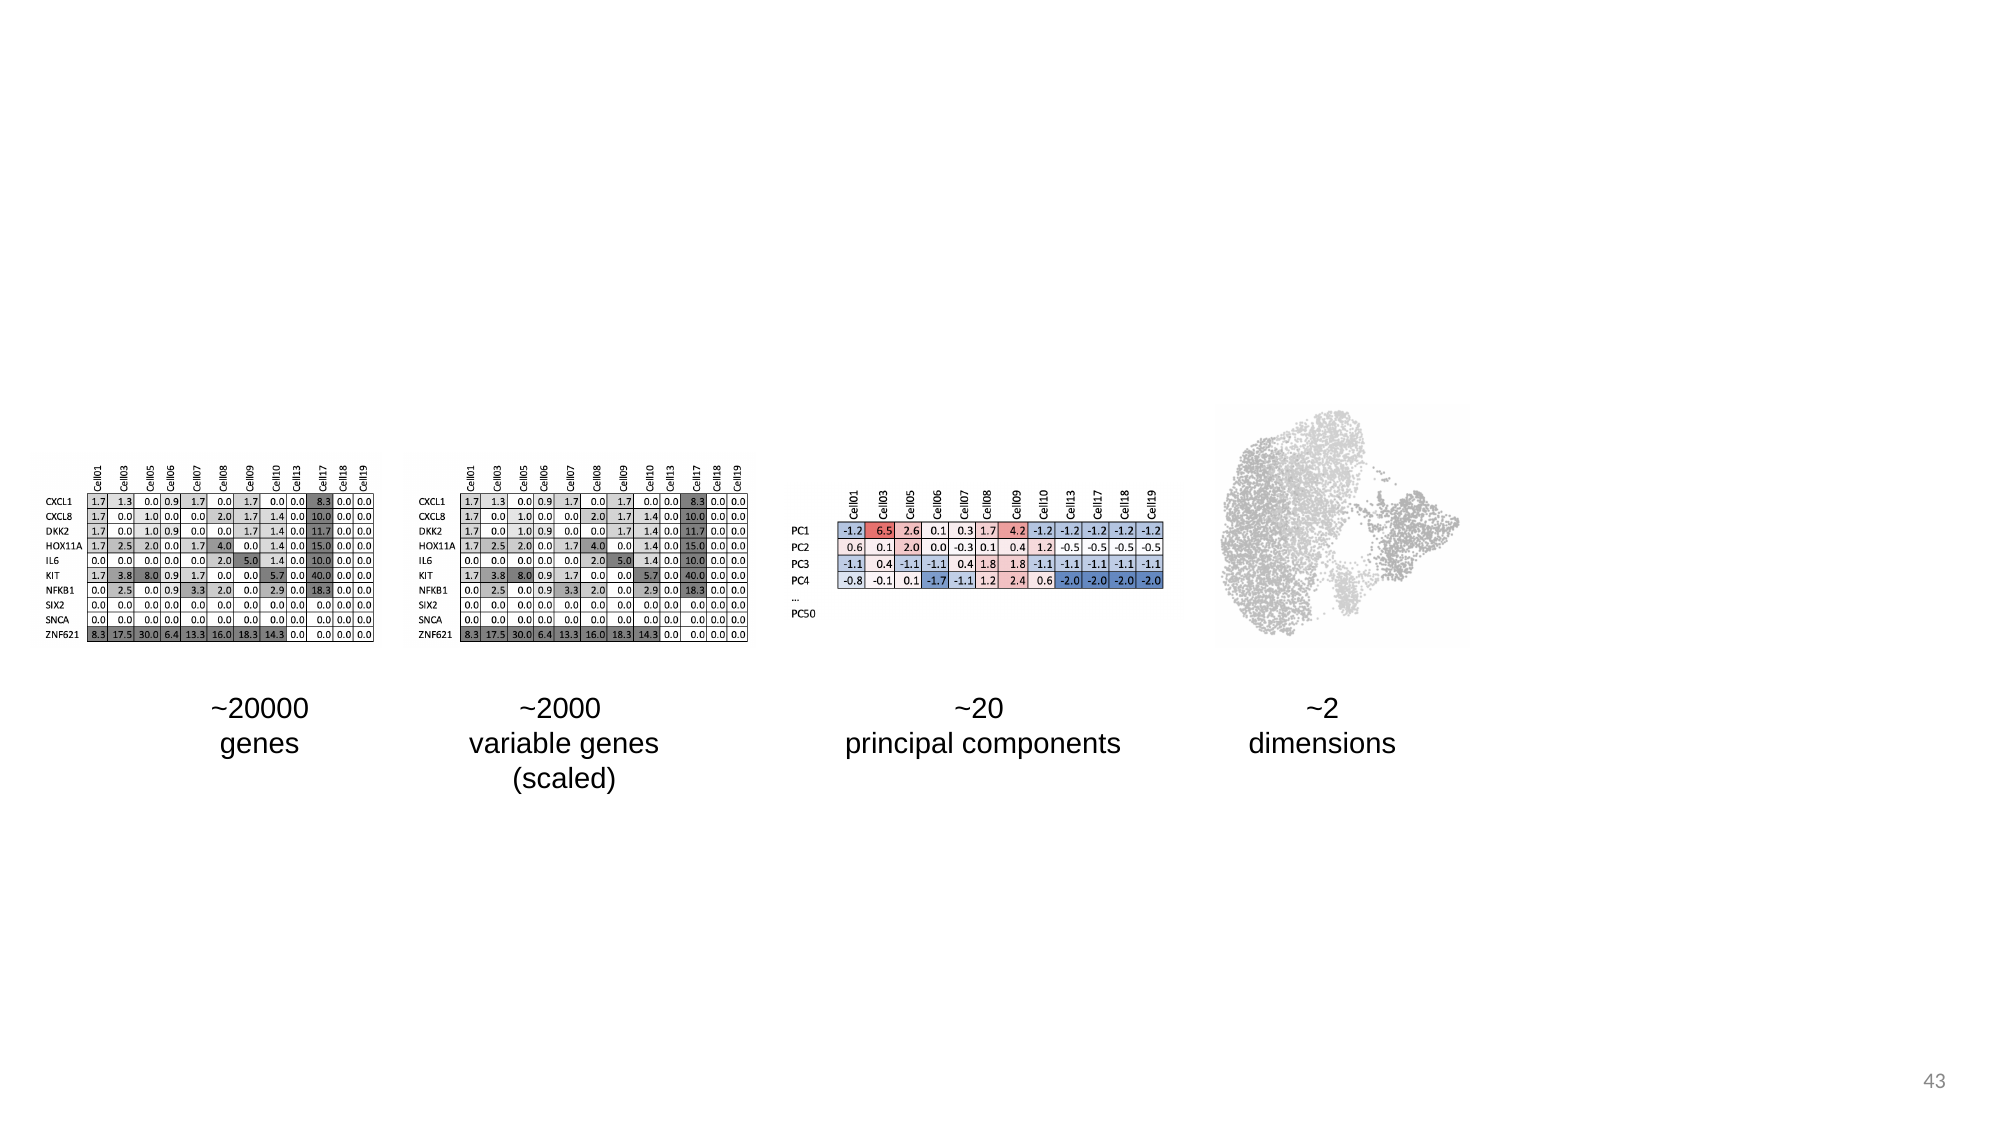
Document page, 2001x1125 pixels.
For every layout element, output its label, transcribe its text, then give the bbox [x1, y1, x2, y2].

picture [403, 451, 757, 649]
picture [1214, 404, 1470, 648]
picture [29, 451, 383, 649]
text_box ~20 principal components [807, 681, 1160, 767]
picture [784, 482, 1184, 620]
text_box ~20000 genes [107, 681, 412, 767]
text_box ~2000 variable genes (scaled) [412, 681, 717, 802]
text_box ~2 dimensions [1170, 681, 1475, 767]
